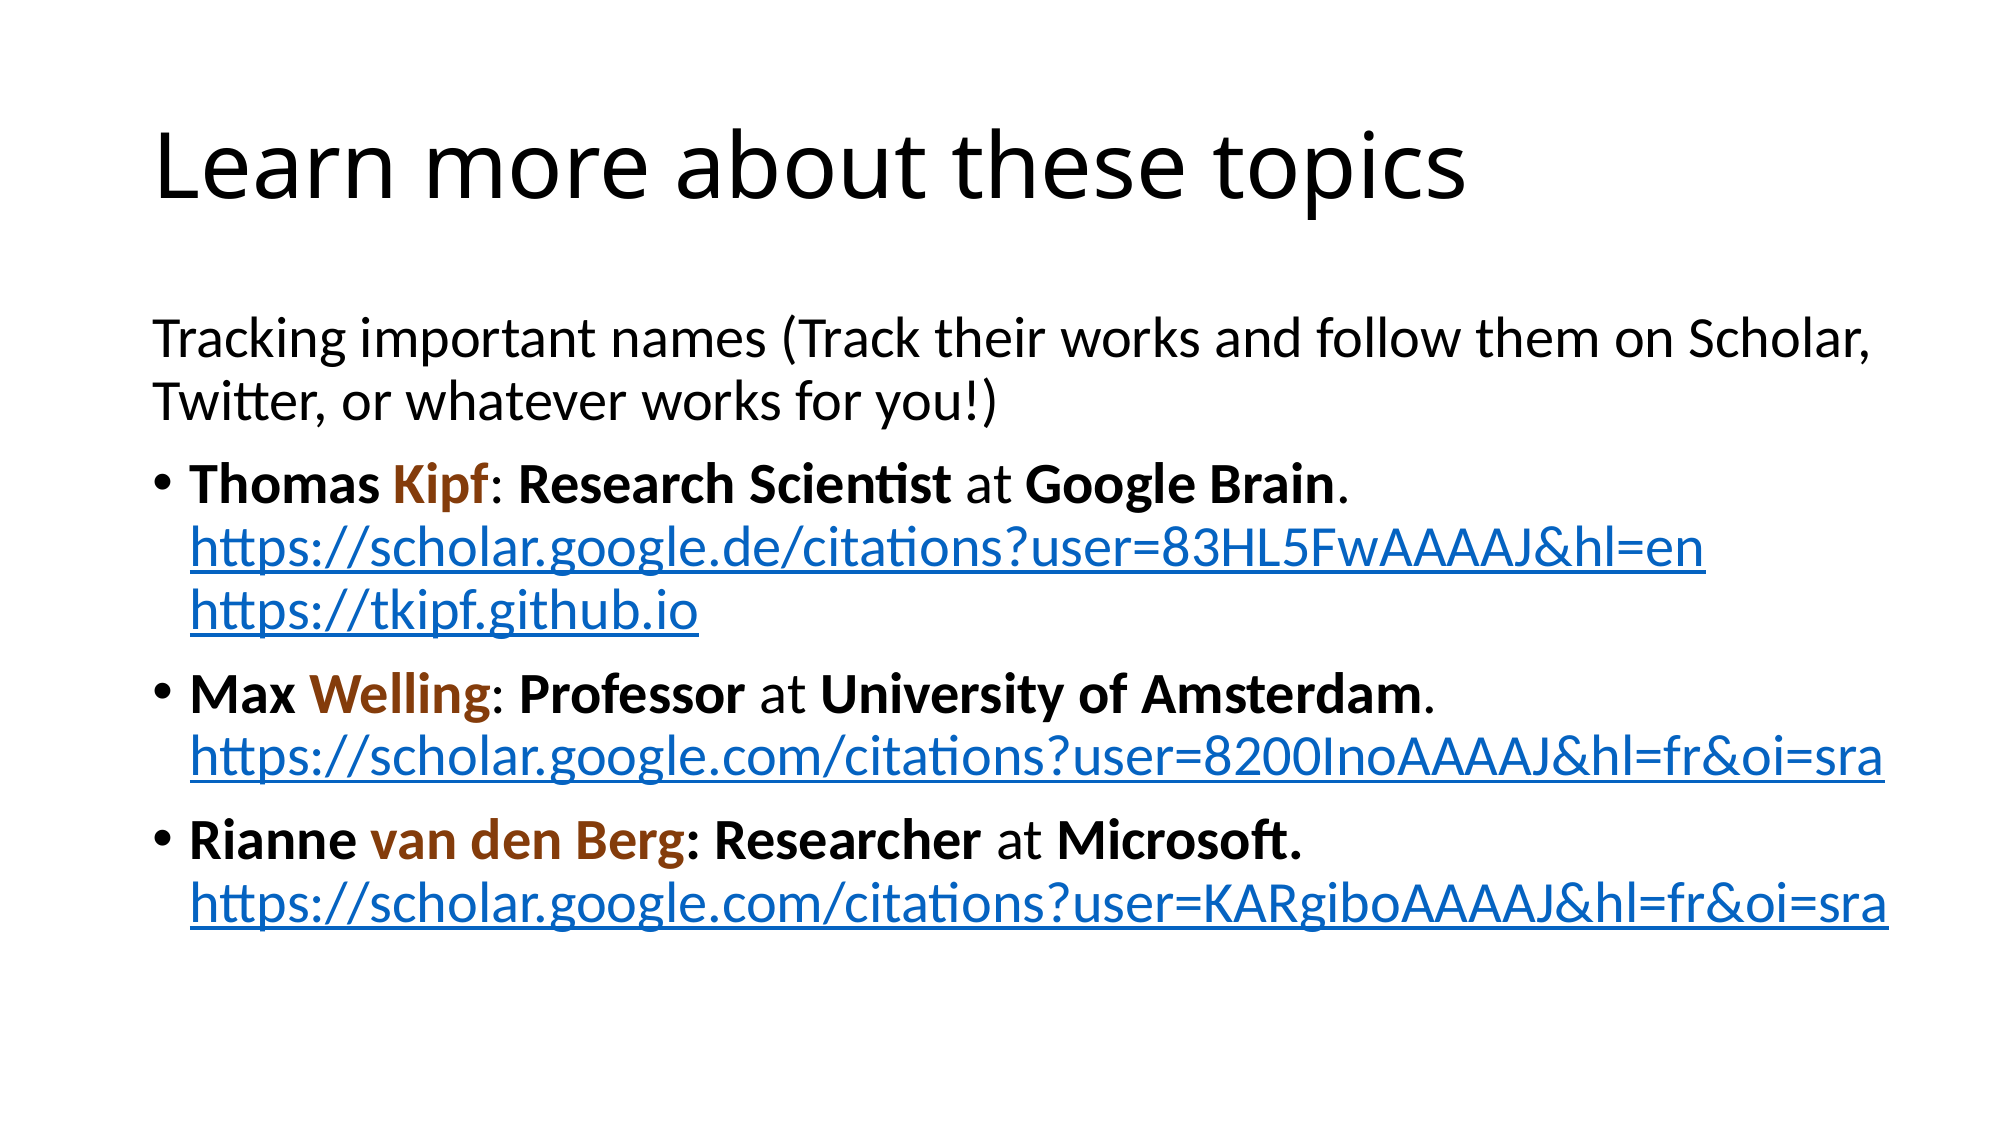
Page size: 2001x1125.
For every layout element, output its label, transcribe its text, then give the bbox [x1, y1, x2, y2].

list Tracking important names (Track their works and follow them on Scholar, Twitter, or whatever works for you!) Thomas Kipf: Research Scientist at Google Brain. https://scholar.google.de/citations?user=83HL5FwAAAAJ&hl=en https://tkipf.github.io Max Welling: Professor at University of Amsterdam. https://scholar.google.com/citations?user=8200InoAAAAJ&hl=fr&oi=sra Rianne van den Berg: Researcher at Microsoft. https://scholar.google.com/citations?user=KARgiboAAAAJ&hl=fr&oi=sra [137, 299, 1934, 1125]
title Learn more about these topics [137, 59, 1863, 278]
